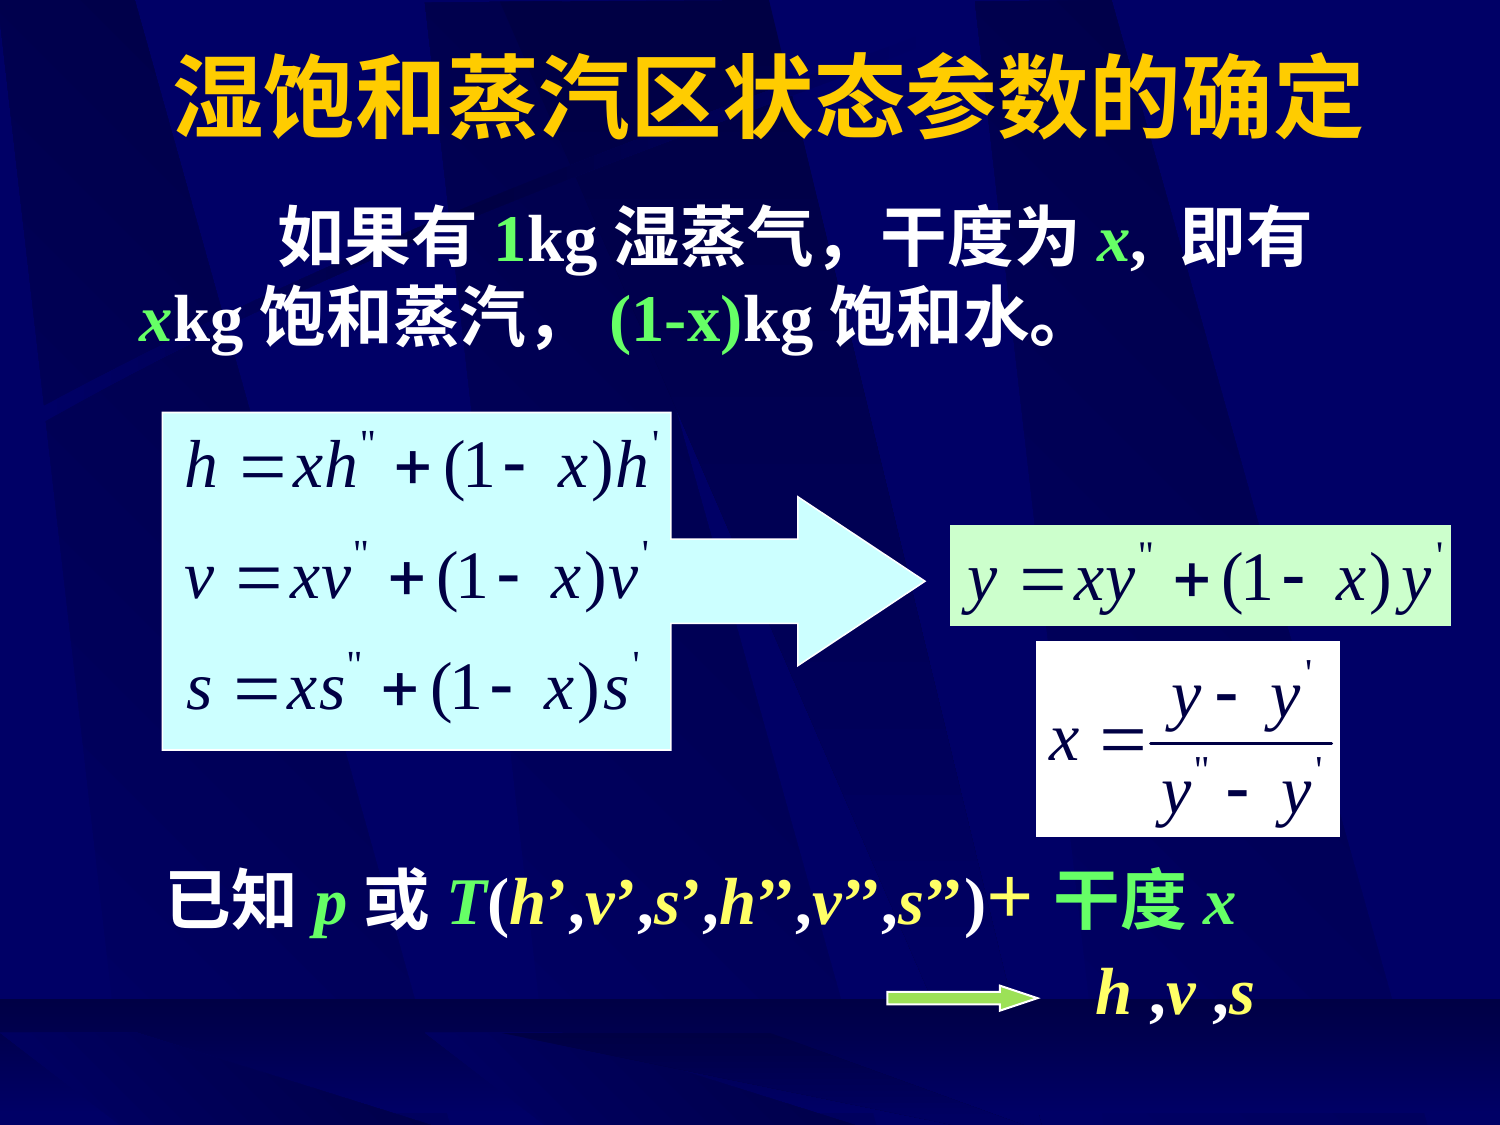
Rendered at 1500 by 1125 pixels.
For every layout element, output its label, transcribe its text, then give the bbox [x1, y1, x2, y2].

text_box h ,v ,s [1081, 940, 1271, 1036]
text_box [887, 985, 1038, 1011]
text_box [162, 411, 925, 750]
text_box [1035, 640, 1341, 838]
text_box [949, 524, 1452, 627]
text_box 已知p或T(h’,v’,s’,h’’,v’’,s’’)+干度x [150, 834, 1376, 949]
title 湿饱和蒸汽区状态参数的确定 [75, 32, 1463, 158]
text_box 如果有1kg湿蒸气，干度为x, 即有xkg饱和蒸汽，(1-x)kg饱和水。 [125, 187, 1363, 363]
